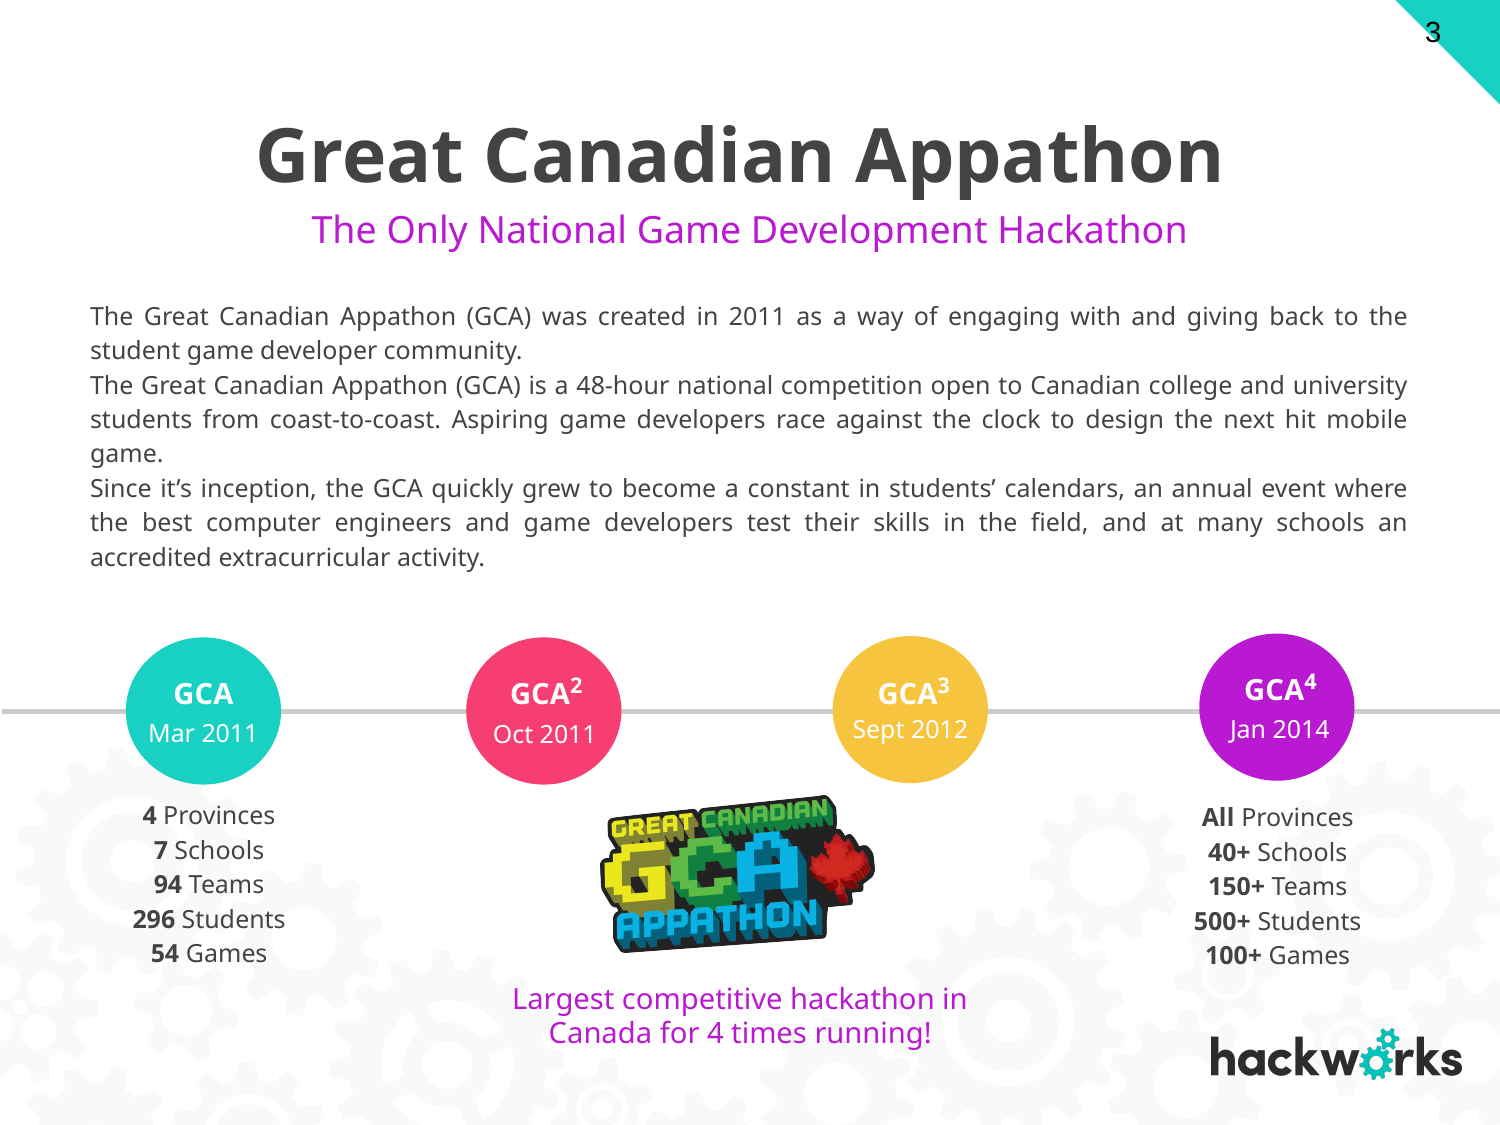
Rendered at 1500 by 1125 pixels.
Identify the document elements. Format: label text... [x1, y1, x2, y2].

text_box Oct 2011 [417, 719, 673, 757]
text_box GCA3 [846, 652, 982, 698]
slide_number ‹#› [1410, 0, 1500, 74]
text_box Largest competitive hackathon in Canada for 4 times running! [466, 964, 1014, 1063]
text_box Jan 2014 [1151, 698, 1408, 710]
text_box [1233, 635, 1321, 648]
text_box [982, 685, 986, 698]
list The Only National Game Development Hackathon [75, 194, 1425, 263]
text_box [1201, 669, 1212, 698]
text_box [864, 637, 957, 652]
text_box [271, 677, 279, 702]
text_box GCA [135, 660, 271, 702]
text_box [485, 757, 603, 784]
text_box All Provinces 40+ Schools 150+ Teams 500+ Students 100+ Games [1112, 764, 1444, 1002]
text_box GCA4 [1212, 648, 1348, 698]
text_box [614, 683, 620, 703]
text_box Mar 2011 [75, 702, 332, 710]
text_box [835, 671, 846, 698]
text_box Sept 2012 [782, 698, 1039, 710]
text_box GCA1 [135, 637, 271, 660]
title Great Canadian Appathon [65, 24, 1416, 213]
text_box Sept 2012 [782, 719, 1039, 753]
text_box [1218, 753, 1336, 780]
text_box [849, 753, 971, 782]
text_box [468, 674, 478, 703]
text_box Oct 2011 [417, 703, 673, 710]
text_box [501, 638, 587, 651]
text_box [144, 756, 263, 784]
picture [0, 0, 1500, 1125]
list The Great Canadian Appathon (GCA) was created in 2011 as a way of engaging with and giving back to the student game developer community. The Great Canadian Appathon (GCA) is a 48-hour national competition open to Canadian college and university students from coast-to-coast. Aspiring game developers race against the clock to design the next hit mobile game. Since it’s inception, the GCA quickly grew to become a constant in students’ calendars, an annual event where the best computer engineers and game developers test their skills in the field, and at many schools an accredited extracurricular activity. [75, 280, 1425, 586]
text_box [1348, 681, 1353, 698]
text_box GCA2 [478, 651, 614, 706]
text_box 4 Provinces 7 Schools 94 Teams 296 Students 54 Games [13, 762, 405, 1000]
text_box Jan 2014 [1151, 719, 1408, 753]
text_box [127, 679, 135, 702]
text_box Mar 2011 [75, 719, 332, 756]
text_box [149, 638, 258, 660]
